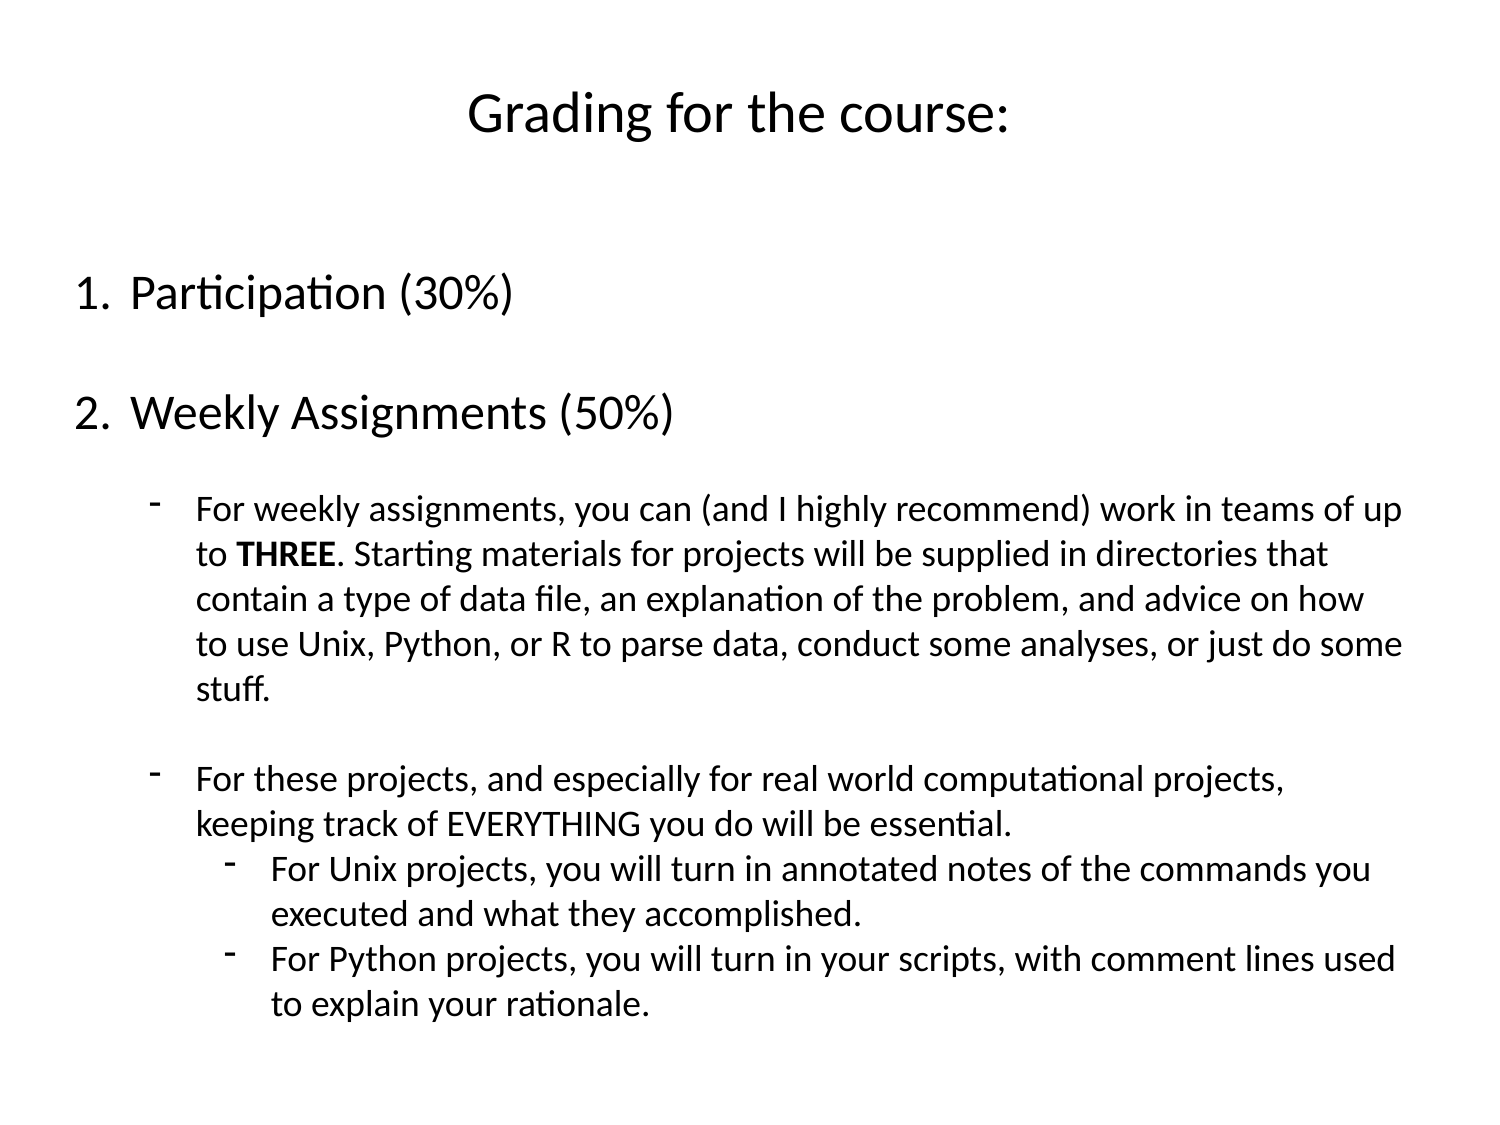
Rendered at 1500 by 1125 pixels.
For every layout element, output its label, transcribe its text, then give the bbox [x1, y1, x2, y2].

text_box Grading for the course: Participation (30%) Weekly Assignments (50%) For weekly assignments, you can (and I highly recommend) work in teams of up to THREE. Starting materials for projects will be supplied in directories that contain a type of data file, an explanation of the problem, and advice on how to use Unix, Python, or R to parse data, conduct some analyses, or just do some stuff. For these projects, and especially for real world computational projects, keeping track of EVERYTHING you do will be essential. For Unix projects, you will turn in annotated notes of the commands you executed and what they accomplished. For Python projects, you will turn in your scripts, with comment lines used to explain your rationale. [59, 66, 1421, 1077]
